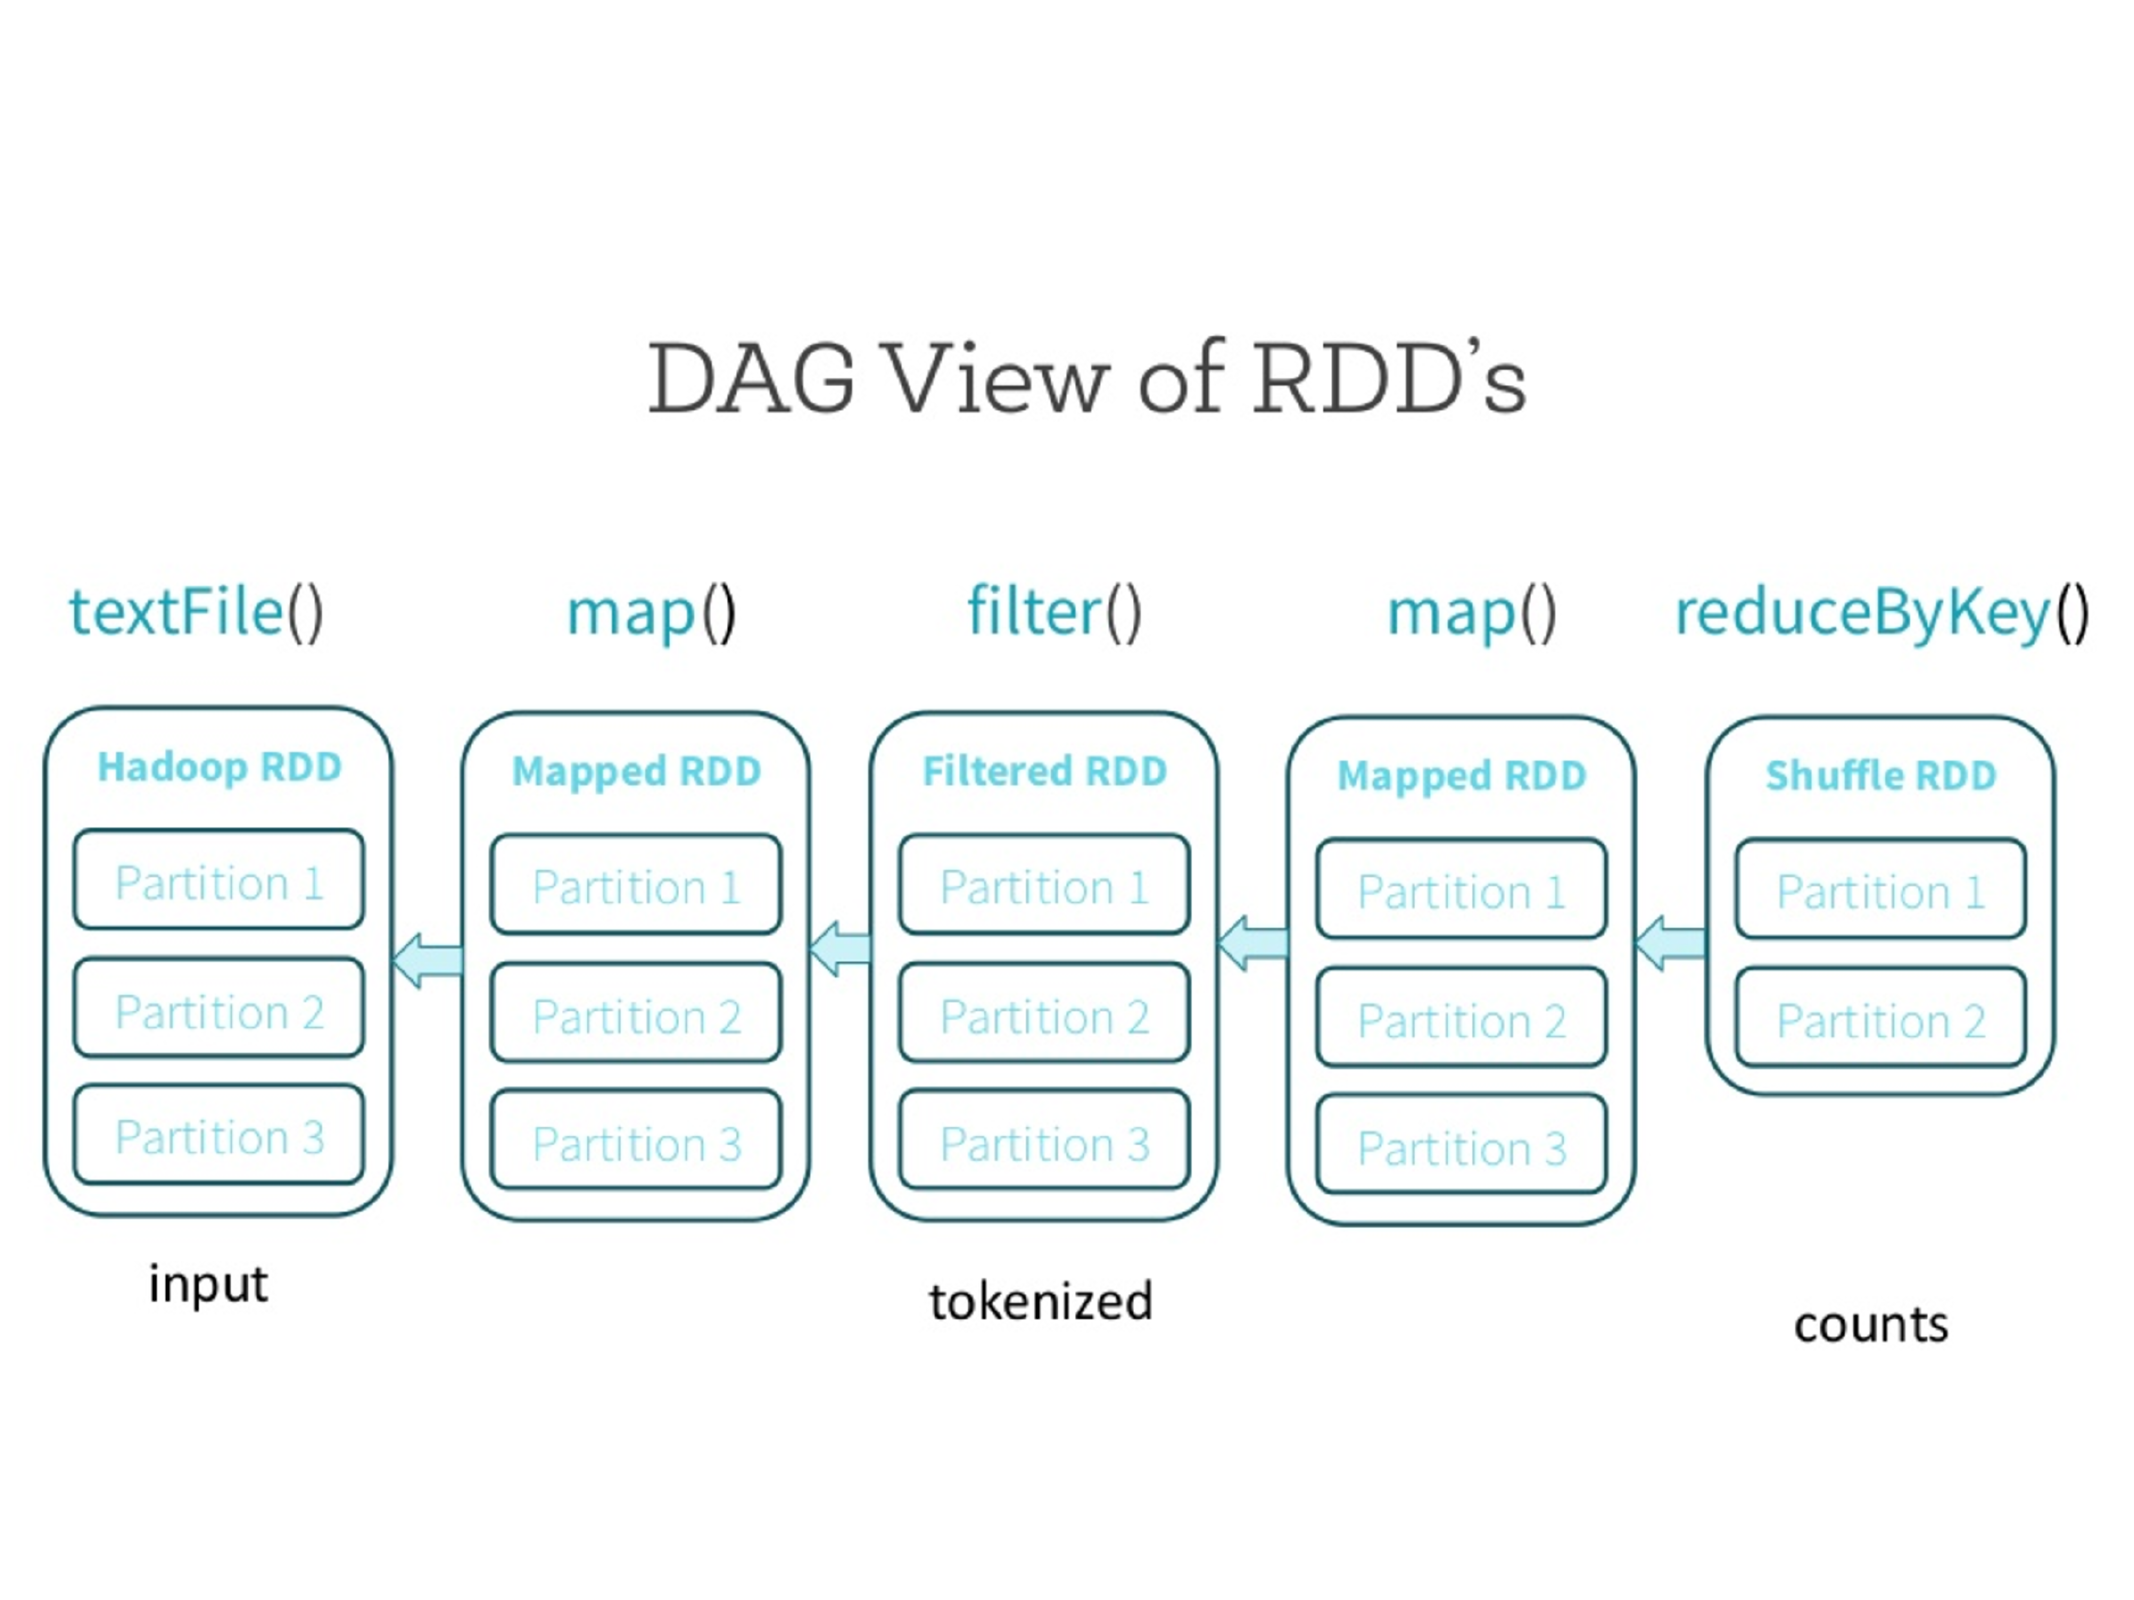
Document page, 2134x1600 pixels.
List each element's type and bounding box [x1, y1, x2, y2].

picture [0, 294, 2134, 1403]
